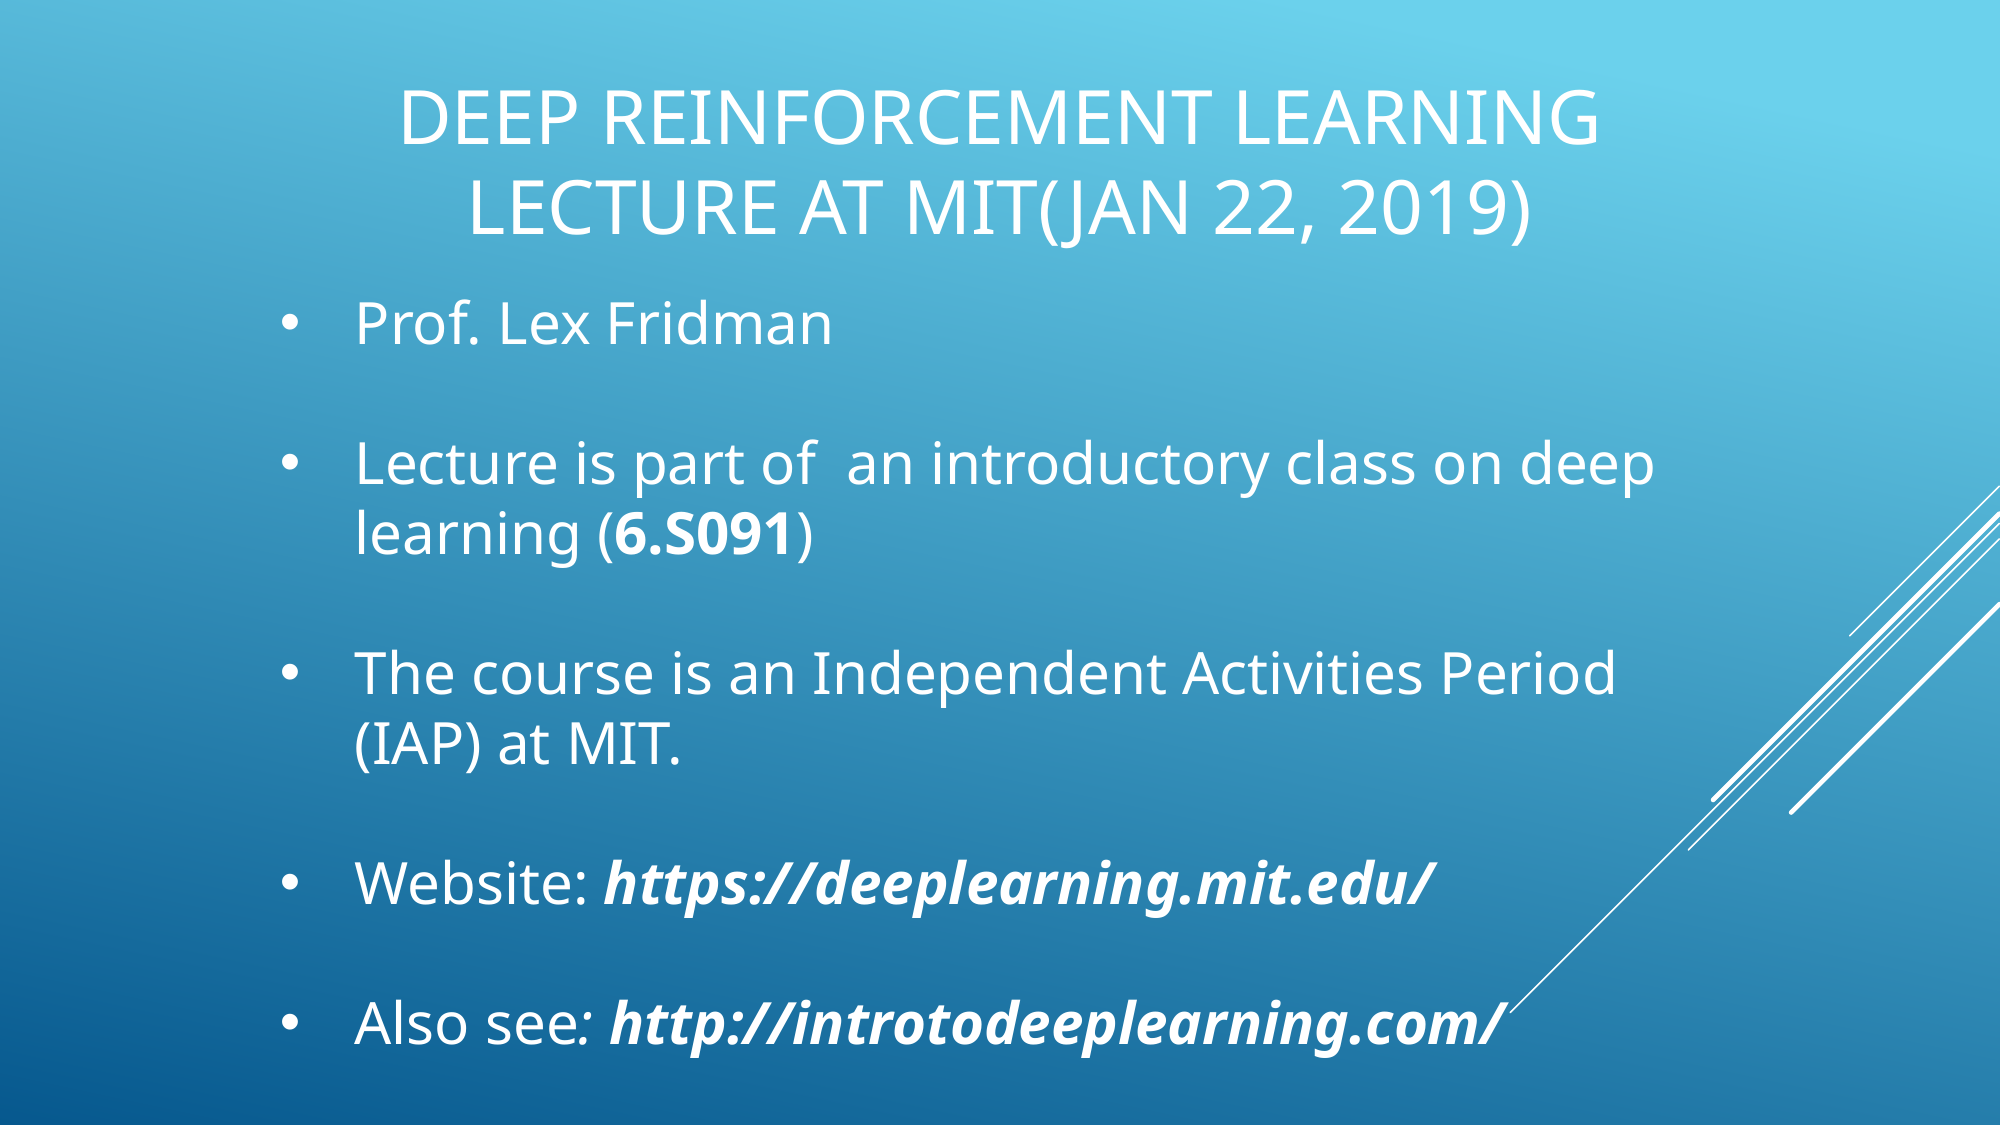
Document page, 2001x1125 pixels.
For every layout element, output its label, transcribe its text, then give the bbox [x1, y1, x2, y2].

text_box Prof. Lex Fridman Lecture is part of an introductory class on deep learning (6.S091) The course is an Independent Activities Period (IAP) at MIT. Website: https://deeplearning.mit.edu/ Also see: http://introtodeeplearning.com/ [264, 279, 1735, 1064]
title Deep Reinforcement Learning Lecture at MIT(Jan 22, 2019) [264, 59, 1735, 258]
